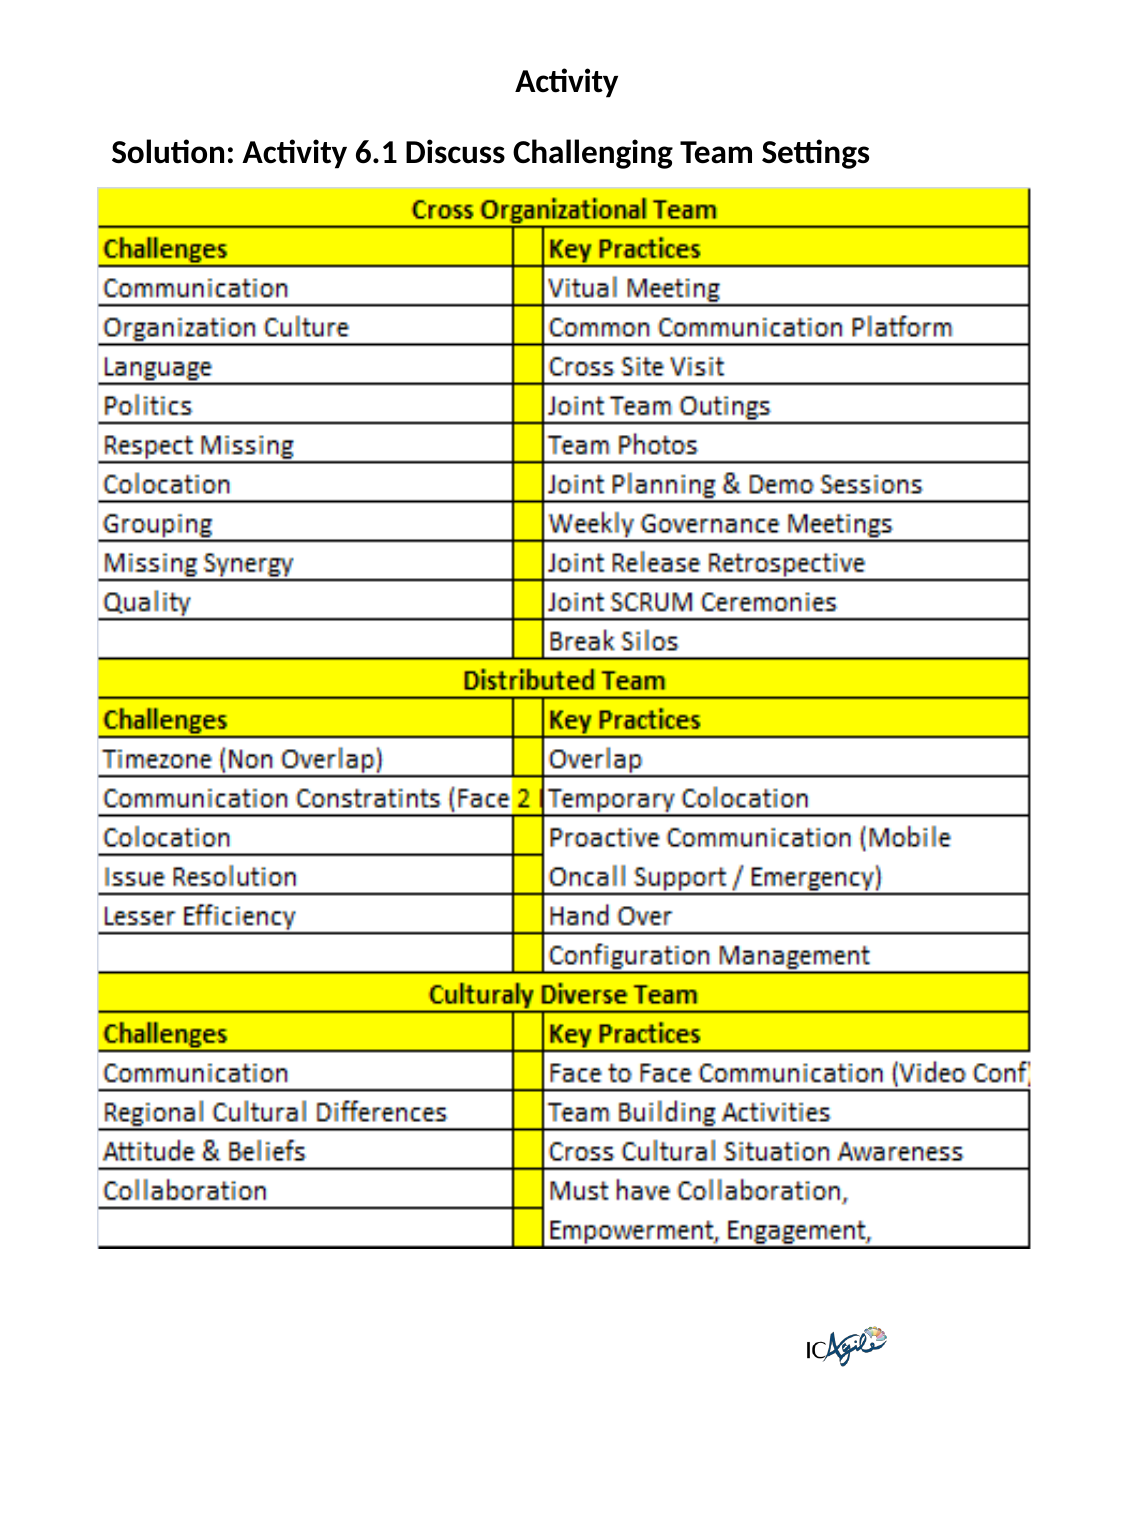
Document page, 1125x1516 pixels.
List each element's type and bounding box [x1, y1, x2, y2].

picture [96, 187, 1048, 1249]
text_box [96, 123, 894, 178]
text_box [367, 59, 765, 100]
text_box [799, 1323, 893, 1369]
